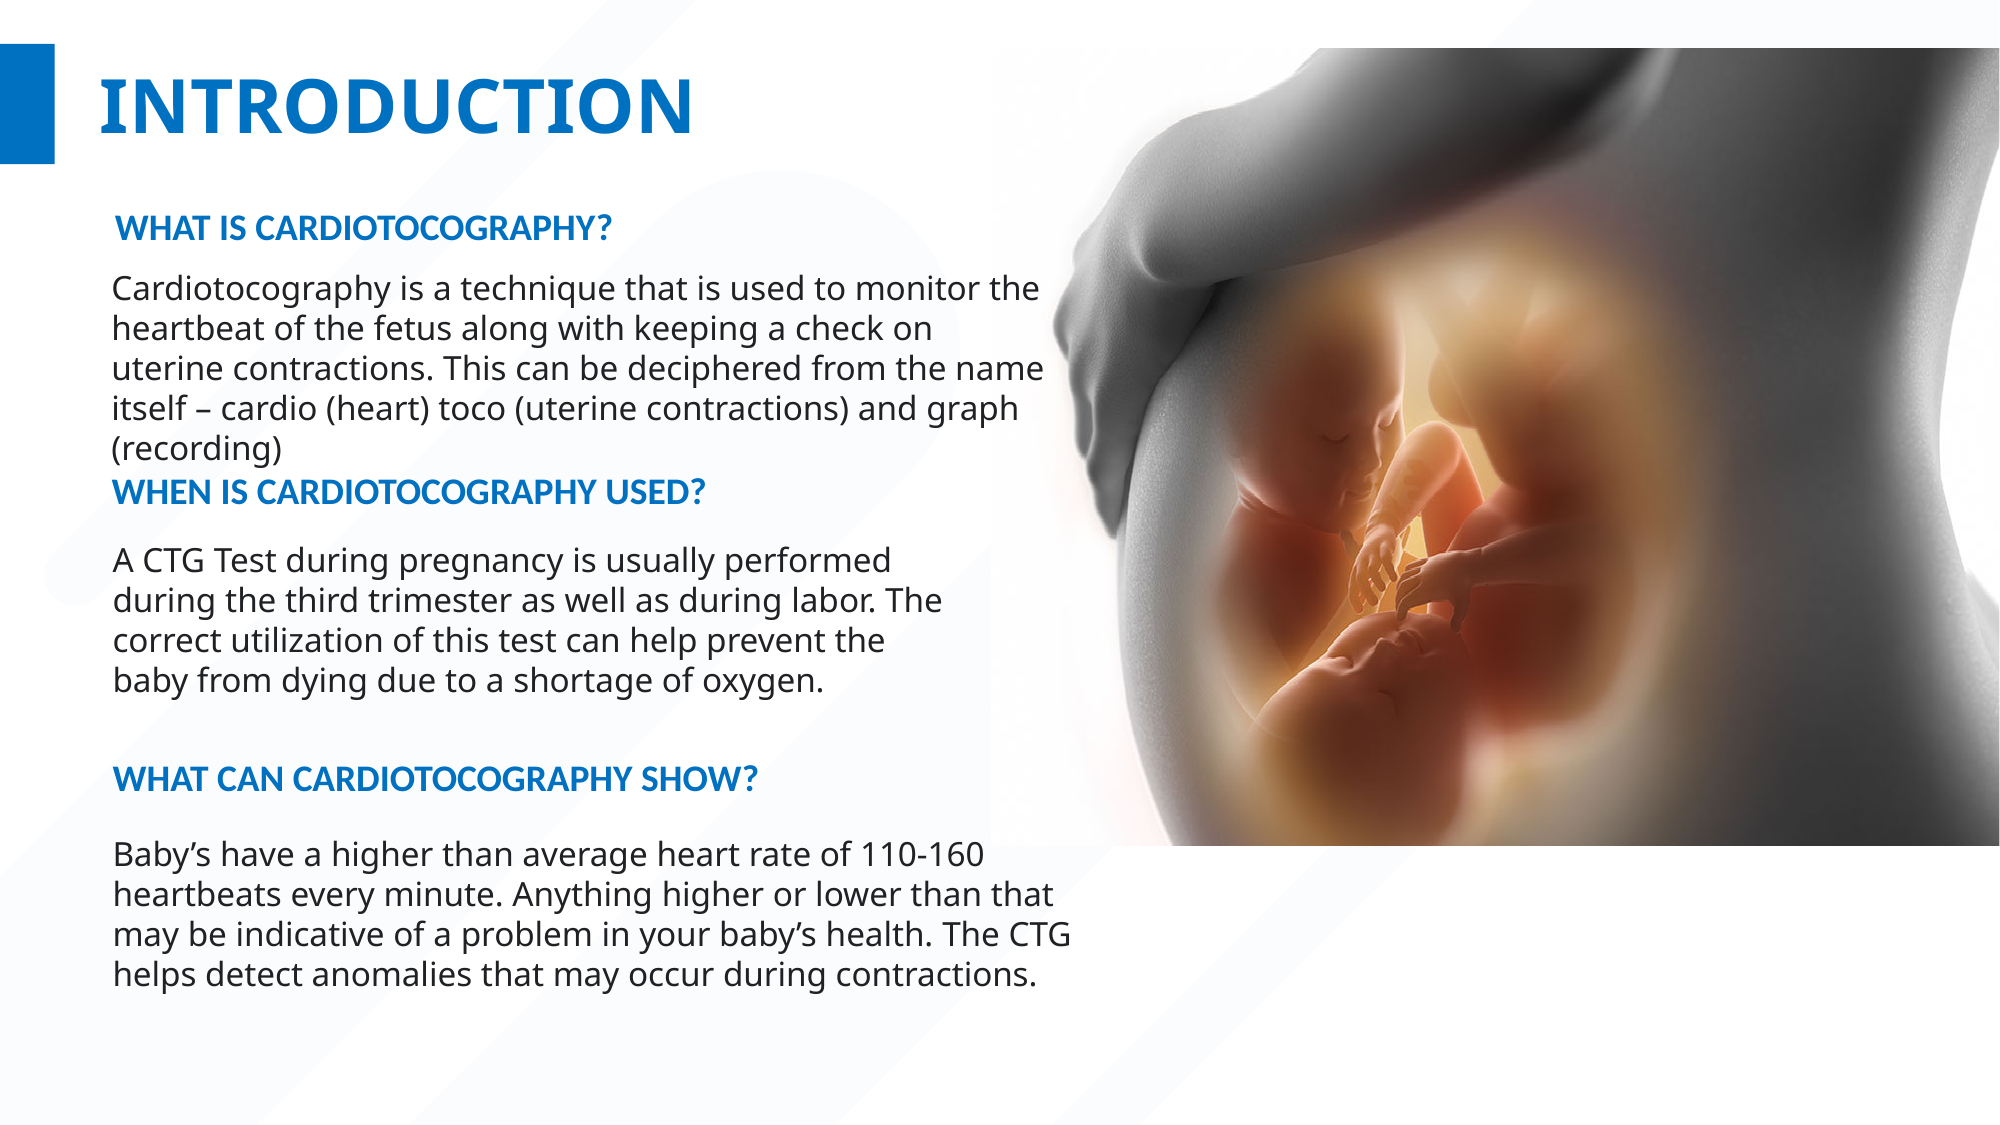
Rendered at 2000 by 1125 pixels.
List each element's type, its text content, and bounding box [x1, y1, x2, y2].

title INTRODUCTION [99, 45, 1900, 162]
picture [990, 48, 2000, 847]
text_box WHAT CAN CARDIOTOCOGRAPHY SHOW? [97, 746, 985, 807]
text_box A CTG Test during pregnancy is usually performed during the third trimester as well as during labor. The correct utilization of this test can help prevent the baby from dying due to a shortage of oxygen. [97, 531, 985, 707]
text_box WHEN IS CARDIOTOCOGRAPHY USED? [96, 460, 985, 520]
text_box WHAT IS CARDIOTOCOGRAPHY? [99, 195, 985, 256]
text_box Baby’s have a higher than average heart rate of 110-160 heartbeats every minute. Anything higher or lower than that may be indicative of a problem in your baby’s health. The CTG helps detect anomalies that may occur during contractions. [97, 826, 1128, 1001]
text_box Cardiotocography is a technique that is used to monitor the heartbeat of the fetus along with keeping a check on uterine contractions. This can be deciphered from the name itself – cardio (heart) toco (uterine contractions) and graph (recording) [96, 260, 985, 460]
